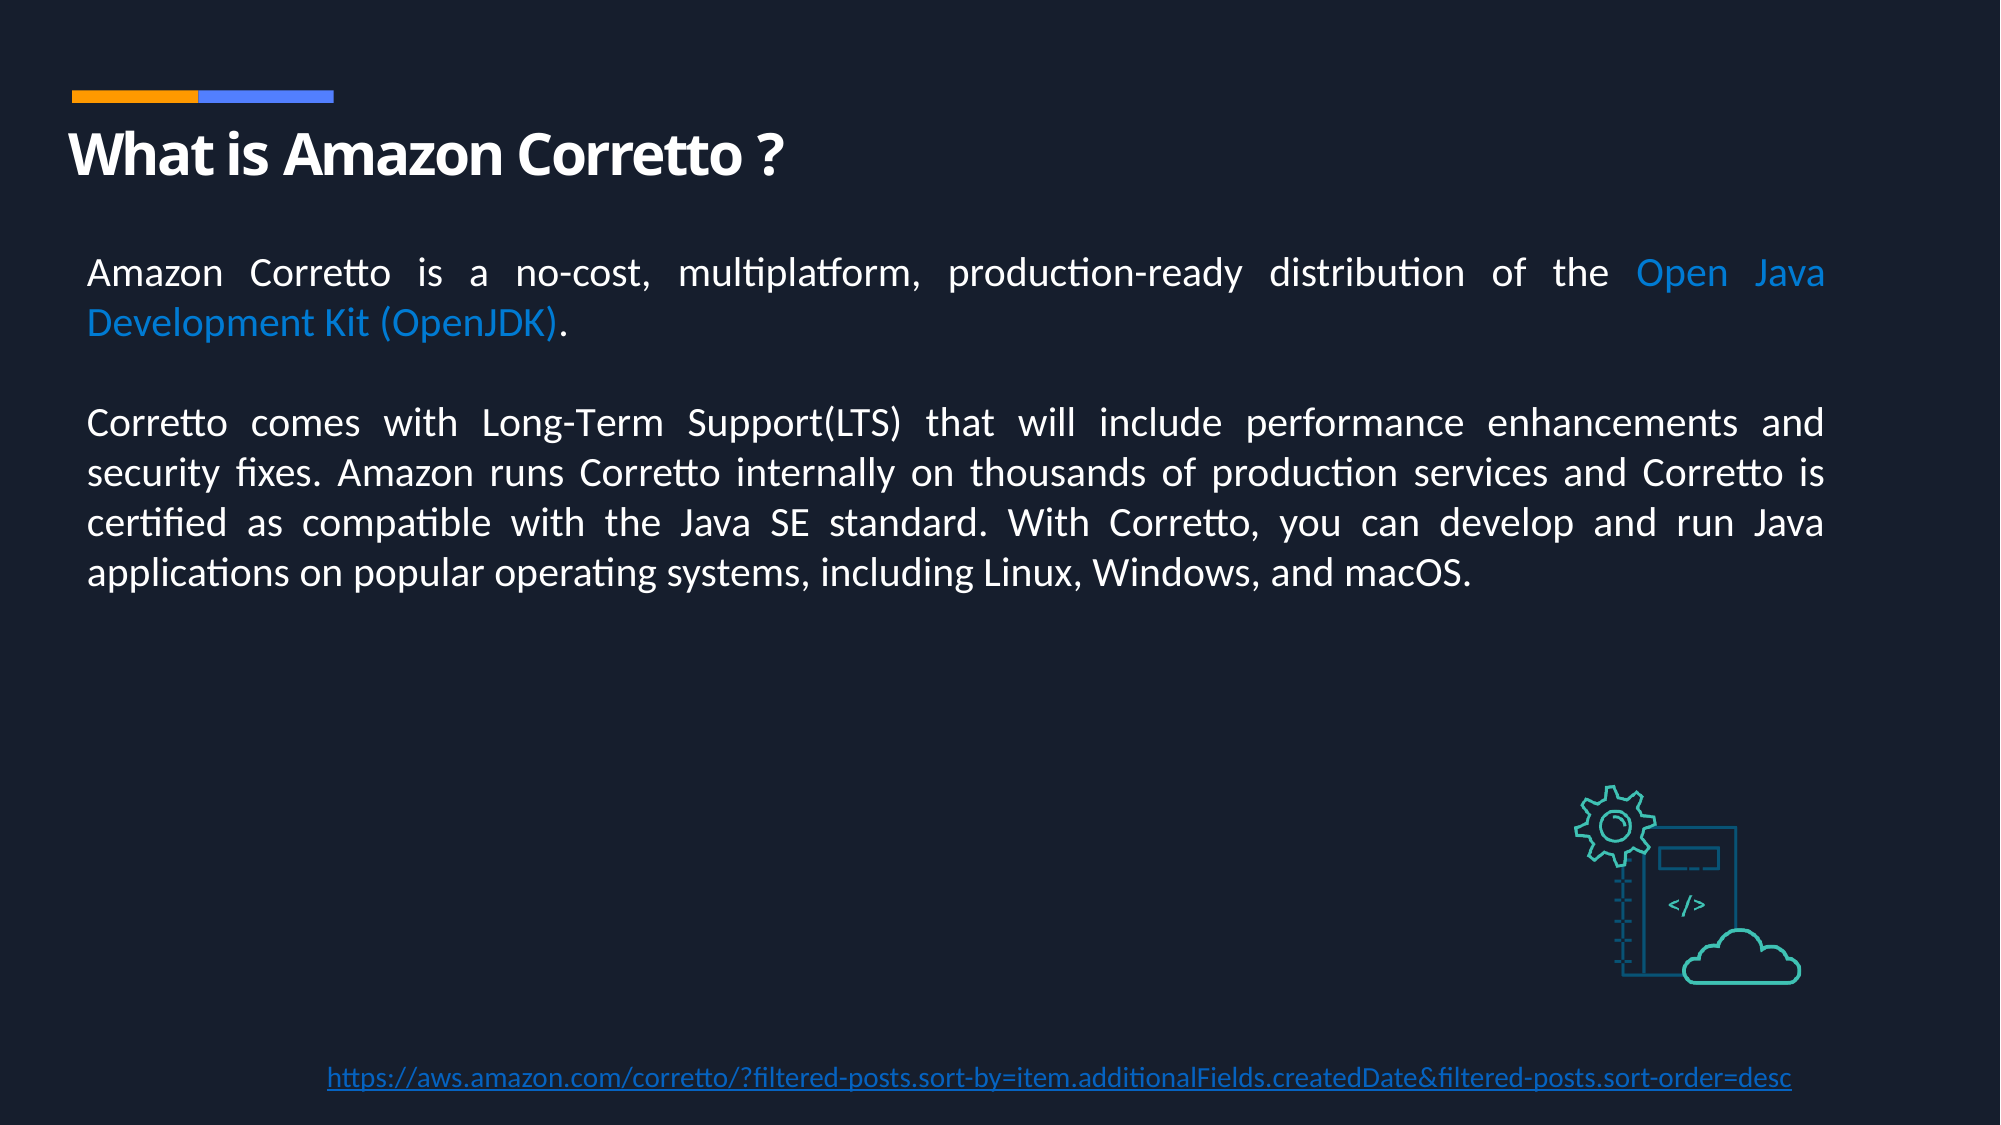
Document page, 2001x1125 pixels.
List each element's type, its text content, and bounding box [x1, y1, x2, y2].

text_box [72, 90, 334, 103]
picture [1465, 782, 1910, 988]
text_box What is Amazon Corretto ? [53, 117, 1797, 223]
text_box Amazon Corretto is a no-cost, multiplatform, production-ready distribution of the Open Java Development Kit (OpenJDK). Corretto comes with Long-Term Support(LTS) that will include performance enhancements and security fixes. Amazon runs Corretto internally on thousands of production services and Corretto is certified as compatible with the Java SE standard. With Corretto, you can develop and run Java applications on popular operating systems, including Linux, Windows, and macOS. [72, 237, 1841, 603]
text_box https://aws.amazon.com/corretto/?filtered-posts.sort-by=item.additionalFields.createdDate&filtered-posts.sort-order=desc [312, 1050, 1975, 1101]
